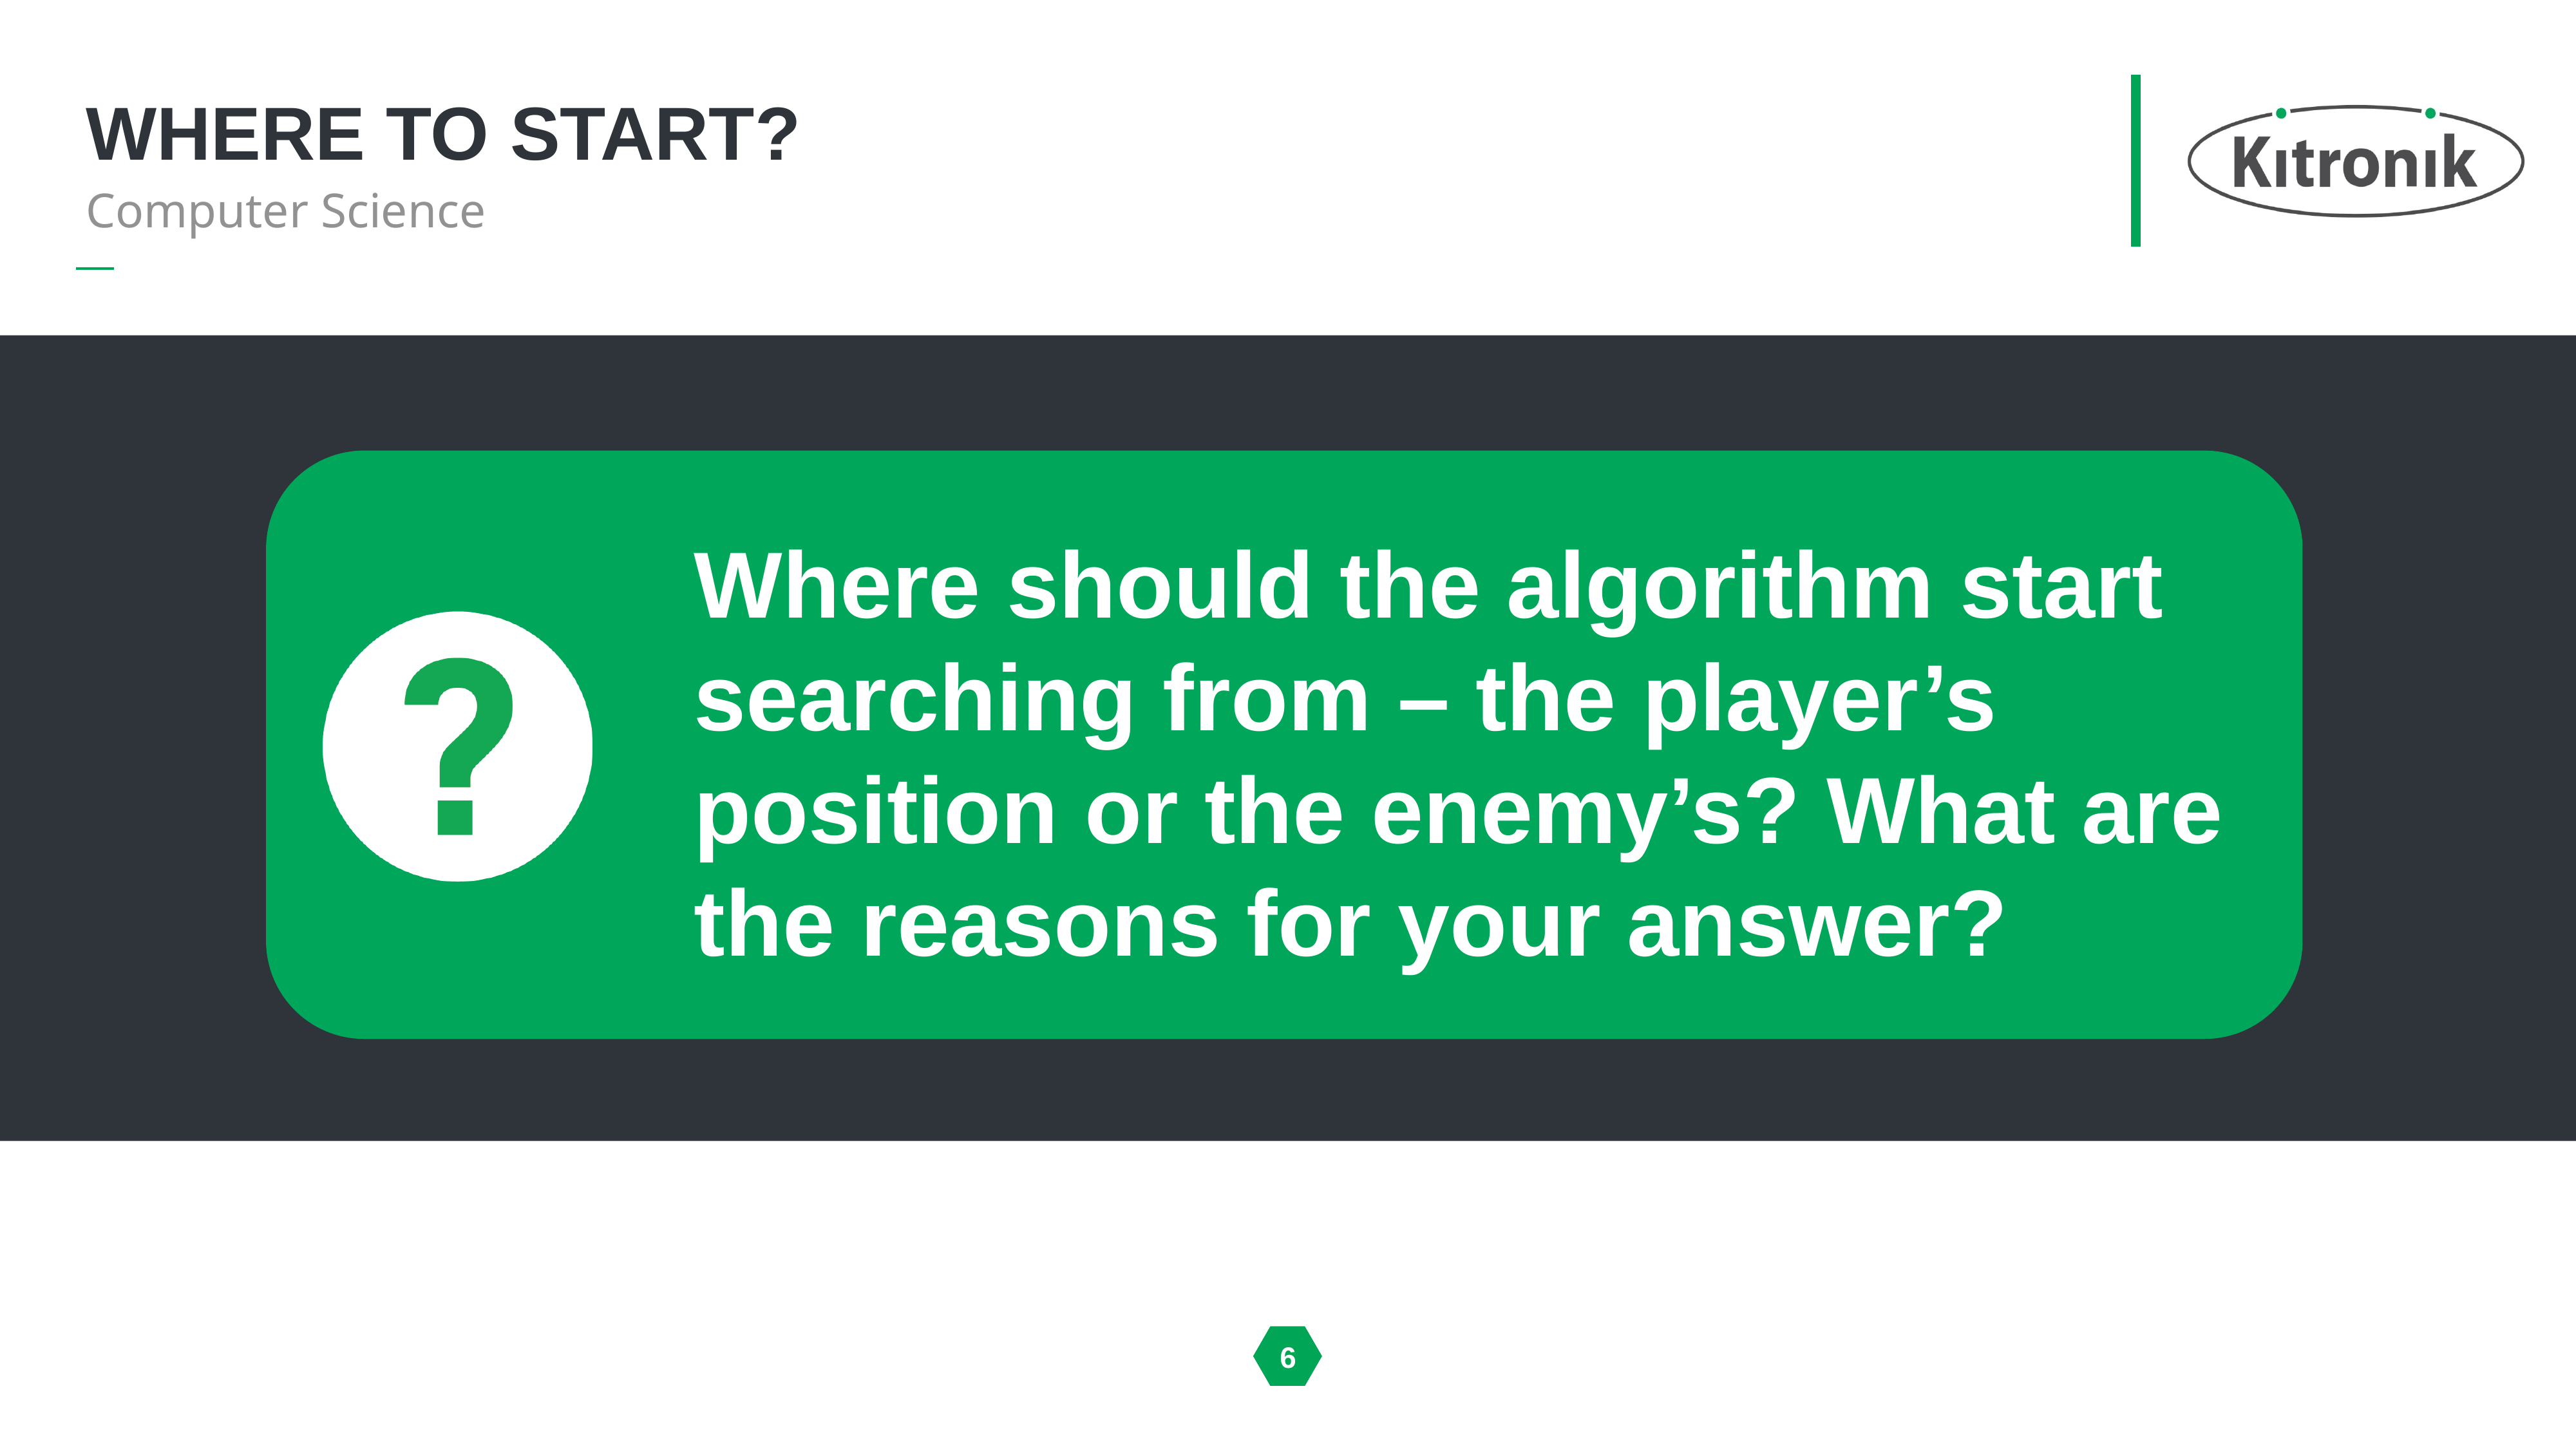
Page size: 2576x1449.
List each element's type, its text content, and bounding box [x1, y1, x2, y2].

text_box [0, 335, 2576, 1141]
text_box [1268, 1382, 1307, 1386]
picture [2186, 103, 2526, 219]
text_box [265, 450, 2303, 1039]
list Computer Science [76, 176, 2031, 243]
slide_number 6 [1253, 1331, 1323, 1382]
text_box [1267, 1326, 1307, 1331]
title Where to start? [76, 80, 2031, 176]
